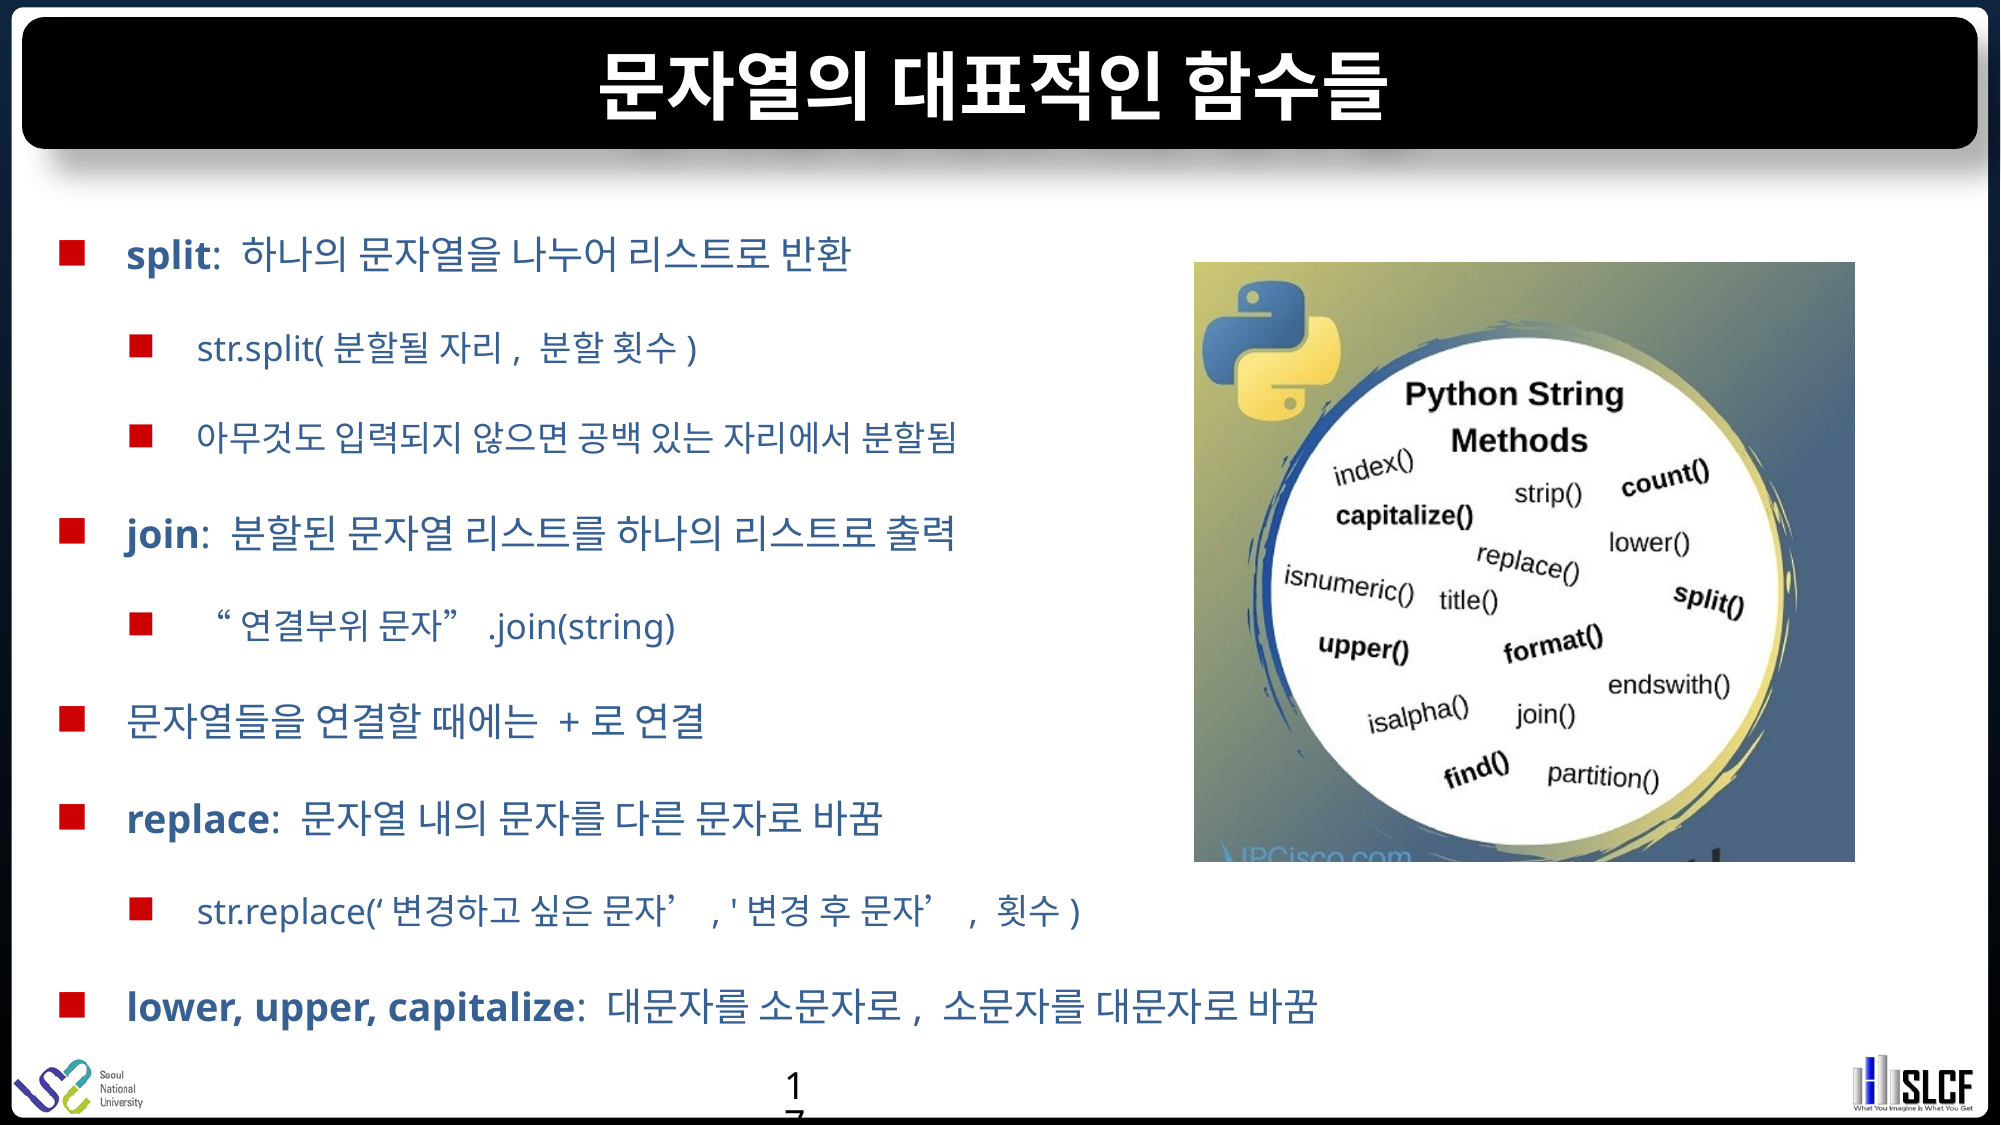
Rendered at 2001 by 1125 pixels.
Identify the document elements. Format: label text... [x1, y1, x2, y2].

list split: 하나의 문자열을 나누어 리스트로 반환 str.split(분할될 자리, 분할 횟수) 아무것도 입력되지 않으면 공백 있는 자리에서 분할됨 join: 분할된 문자열 리스트를 하나의 리스트로 출력 “연결부위 문자”.join(string) 문자열들을 연결할 때에는 +로 연결 replace: 문자열 내의 문자를 다른 문자로 바꿈 str.replace(‘변경하고 싶은 문자’, '변경 후 문자’, 횟수) lower, upper, capitalize: 대문자를 소문자로, 소문자를 대문자로 바꿈 [55, 206, 1945, 1043]
picture [1194, 262, 1855, 863]
title 문자열의 대표적인 함수들 [39, 19, 1949, 150]
picture [12, 1058, 143, 1114]
slide_number 17 [783, 1064, 816, 1112]
picture [1852, 1054, 1975, 1112]
